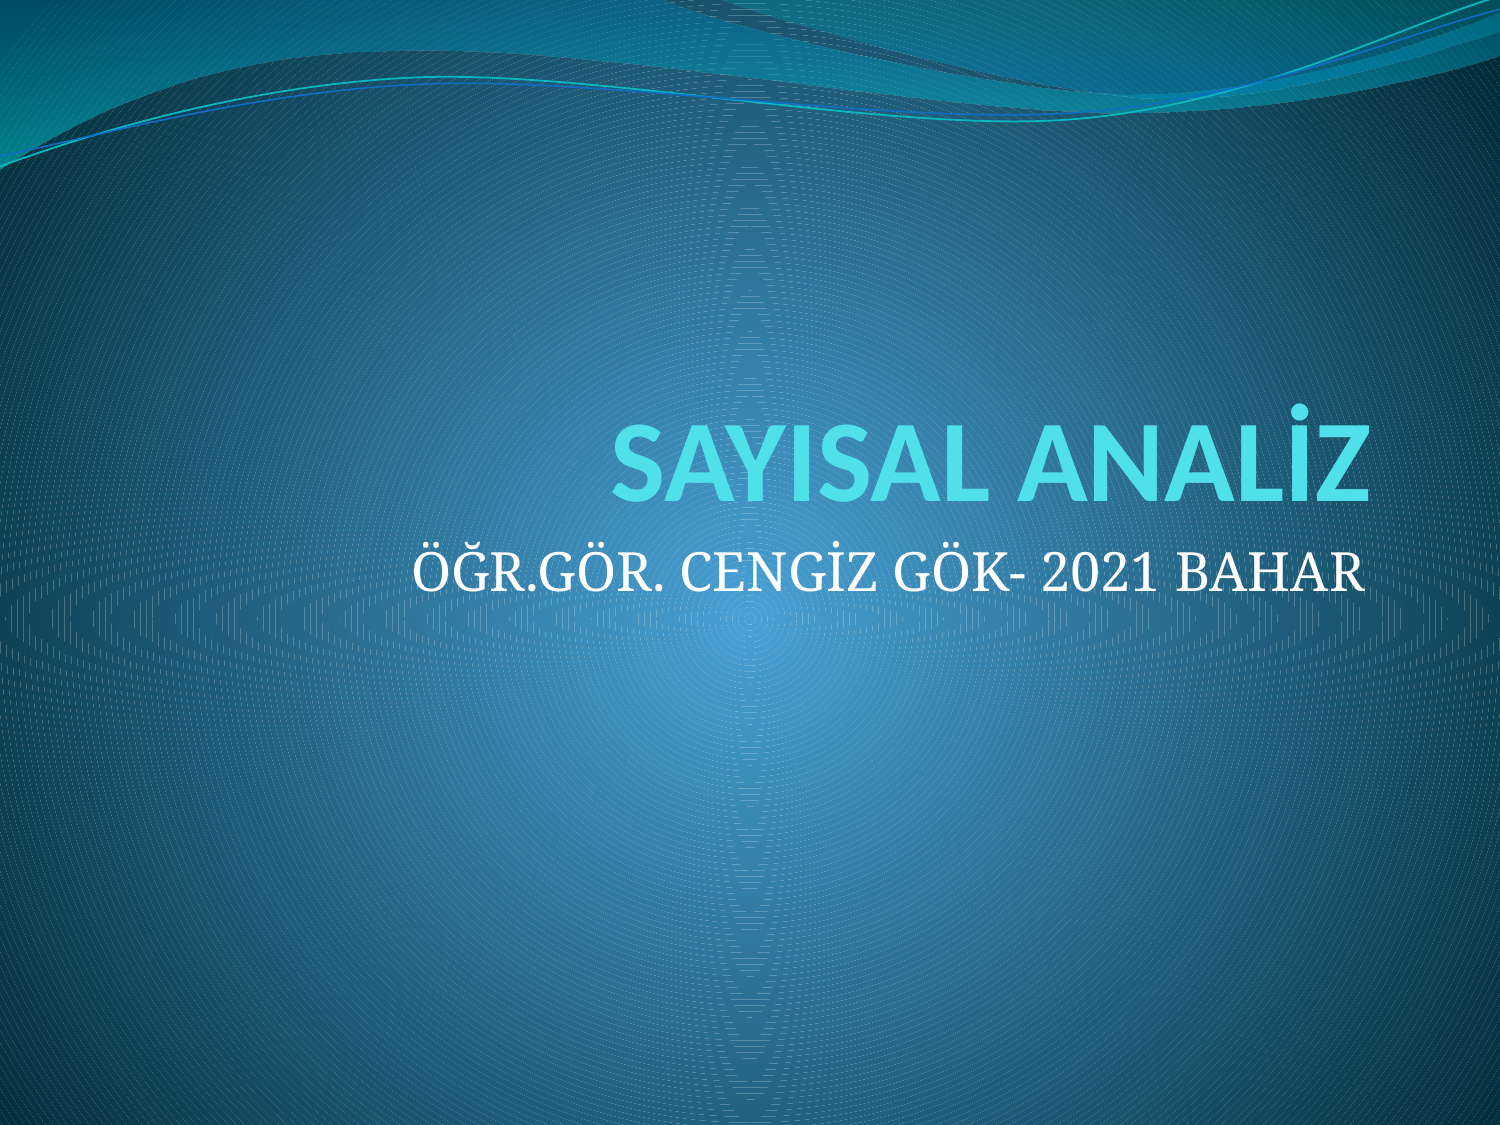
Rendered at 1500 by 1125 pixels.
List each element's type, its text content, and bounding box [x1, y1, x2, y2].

subtitle ÖĞR.GÖR. CENGİZ GÖK- 2021 BAHAR [87, 529, 1376, 818]
title SAYISAL ANALİZ [87, 224, 1376, 525]
